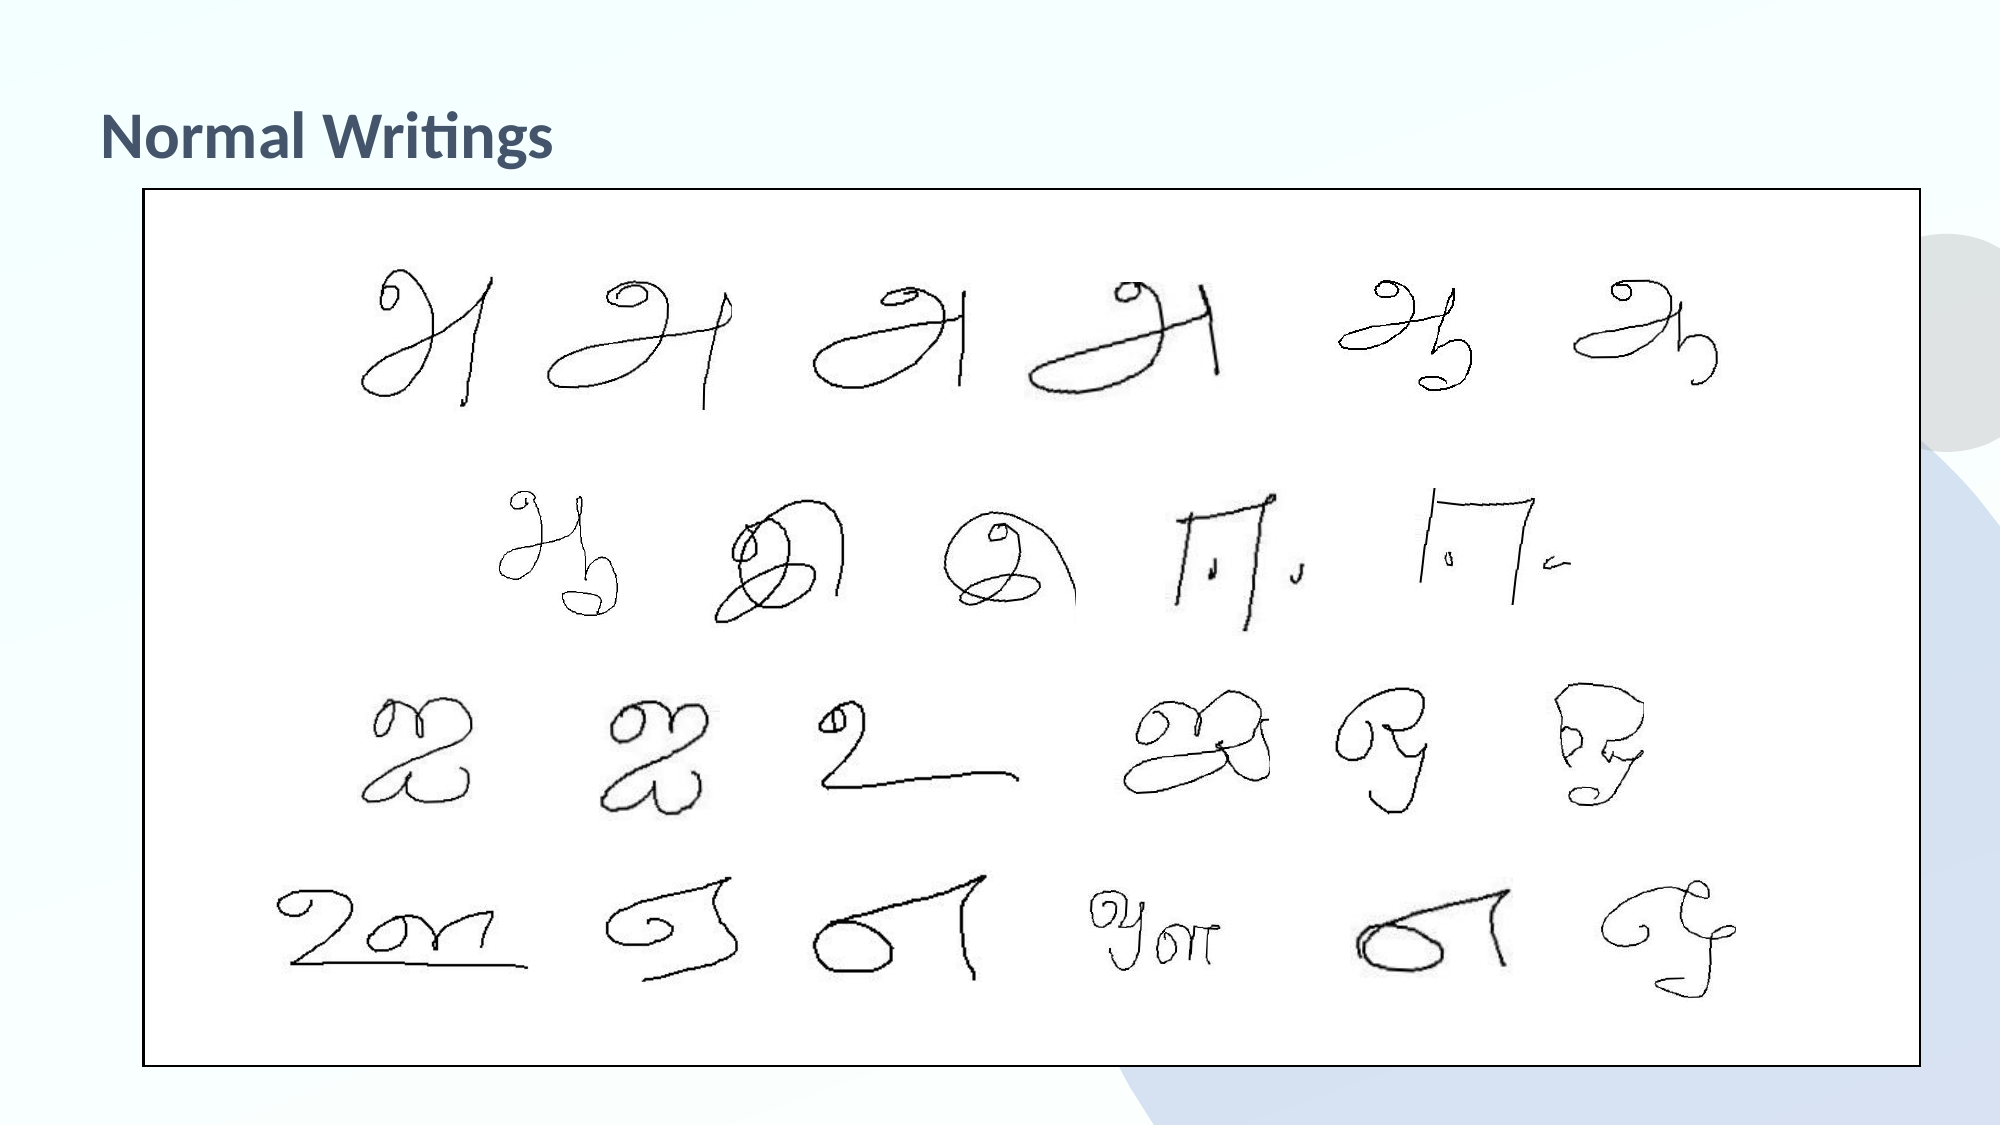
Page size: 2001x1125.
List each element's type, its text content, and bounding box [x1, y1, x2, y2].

picture [1573, 276, 1724, 389]
picture [599, 695, 720, 821]
picture [496, 488, 620, 618]
picture [1349, 877, 1513, 978]
picture [272, 885, 533, 974]
picture [1331, 683, 1432, 818]
picture [808, 282, 971, 394]
picture [1334, 276, 1475, 394]
picture [1024, 282, 1226, 402]
picture [710, 495, 849, 628]
picture [807, 869, 993, 987]
picture [938, 506, 1076, 635]
picture [1415, 488, 1571, 605]
picture [1165, 489, 1306, 637]
picture [1114, 689, 1270, 795]
picture [357, 265, 497, 411]
picture [1088, 887, 1226, 974]
text_box [142, 188, 1921, 1067]
picture [1545, 680, 1644, 810]
picture [813, 695, 1025, 795]
picture [357, 694, 479, 808]
picture [539, 276, 732, 411]
title Normal Writings [85, 93, 1910, 198]
picture [1594, 878, 1736, 1002]
picture [601, 872, 743, 987]
